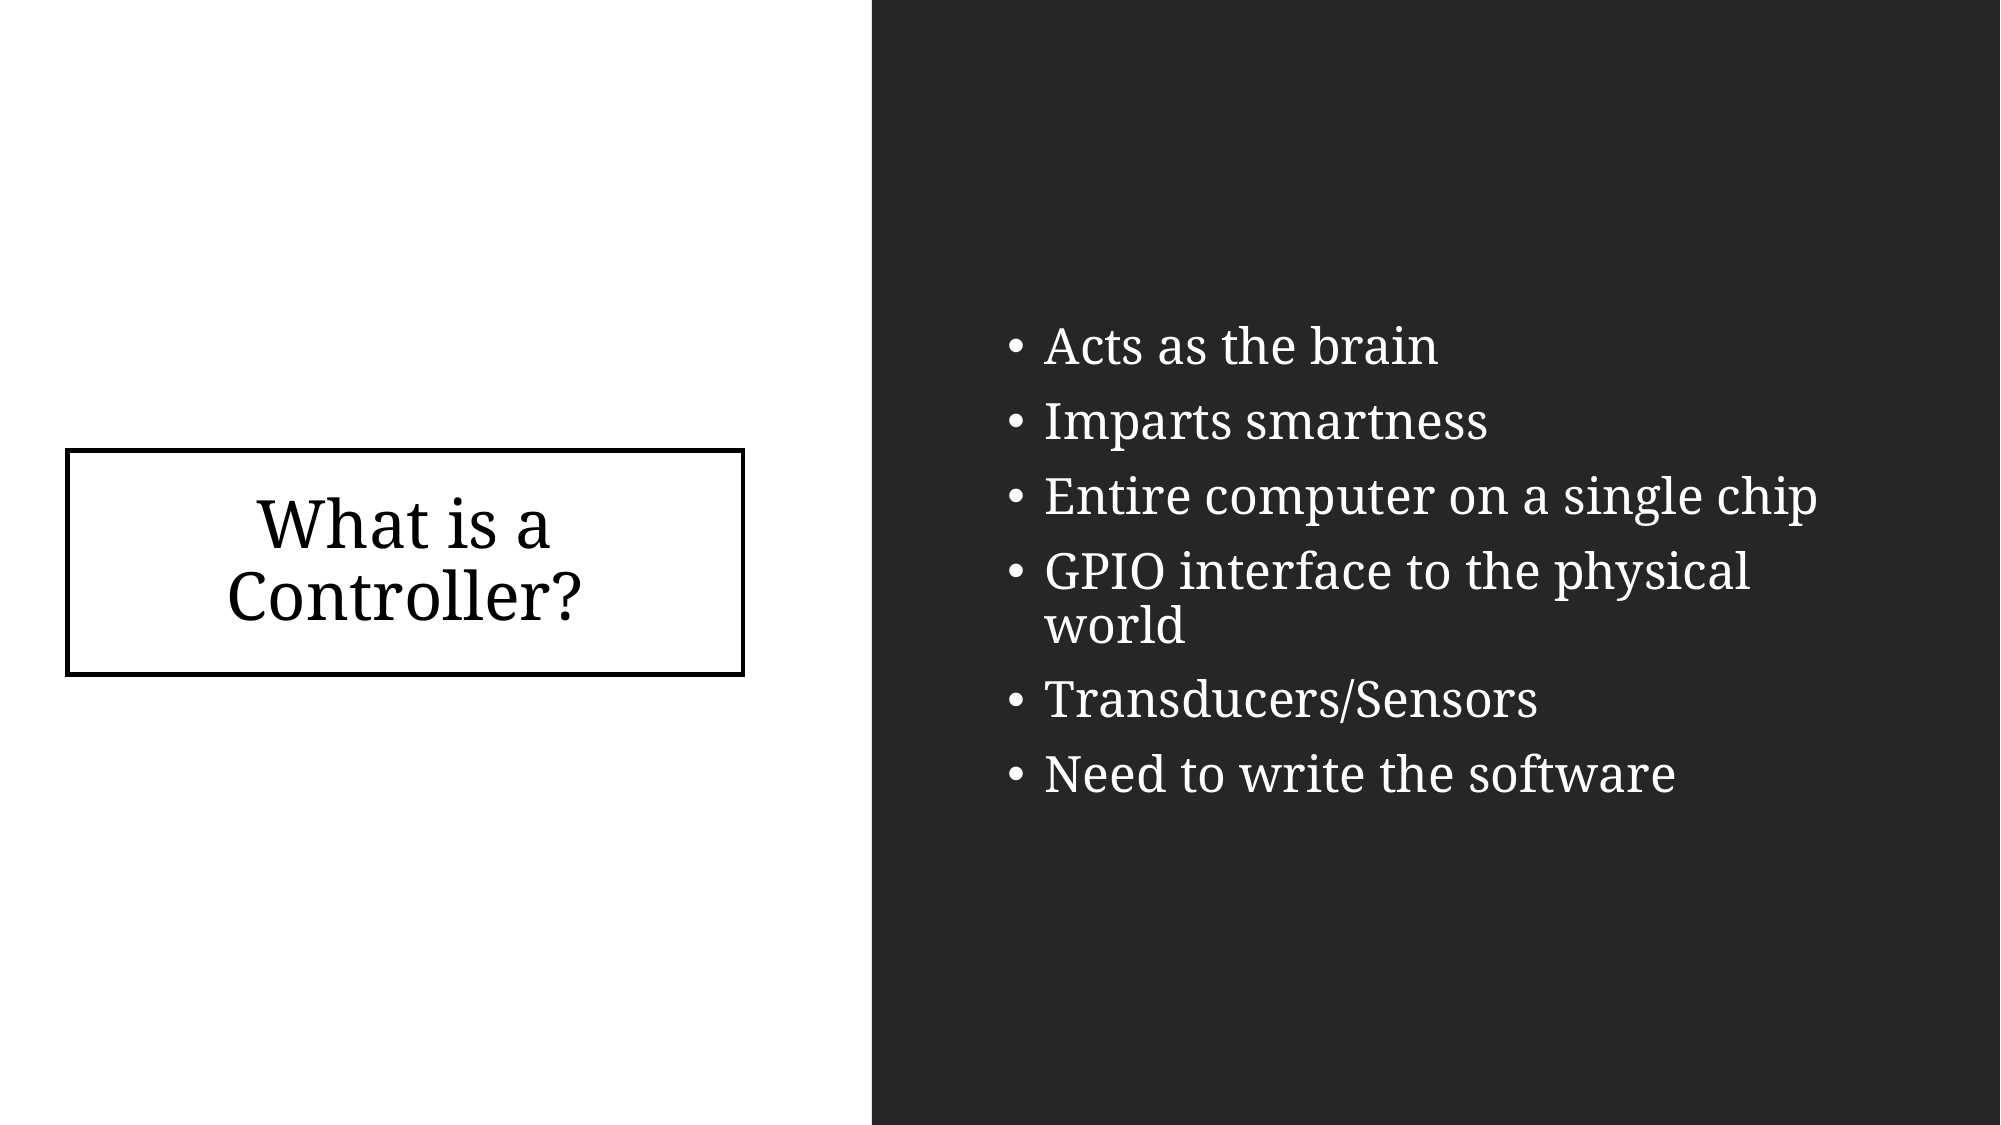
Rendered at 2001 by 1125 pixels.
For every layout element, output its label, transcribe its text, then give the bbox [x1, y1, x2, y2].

text_box [871, 0, 2000, 1125]
title What is a Controller? [67, 450, 743, 675]
list Acts as the brain Imparts smartness Entire computer on a single chip GPIO interface to the physical world Transducers/Sensors Need to write the software [992, 131, 1880, 994]
